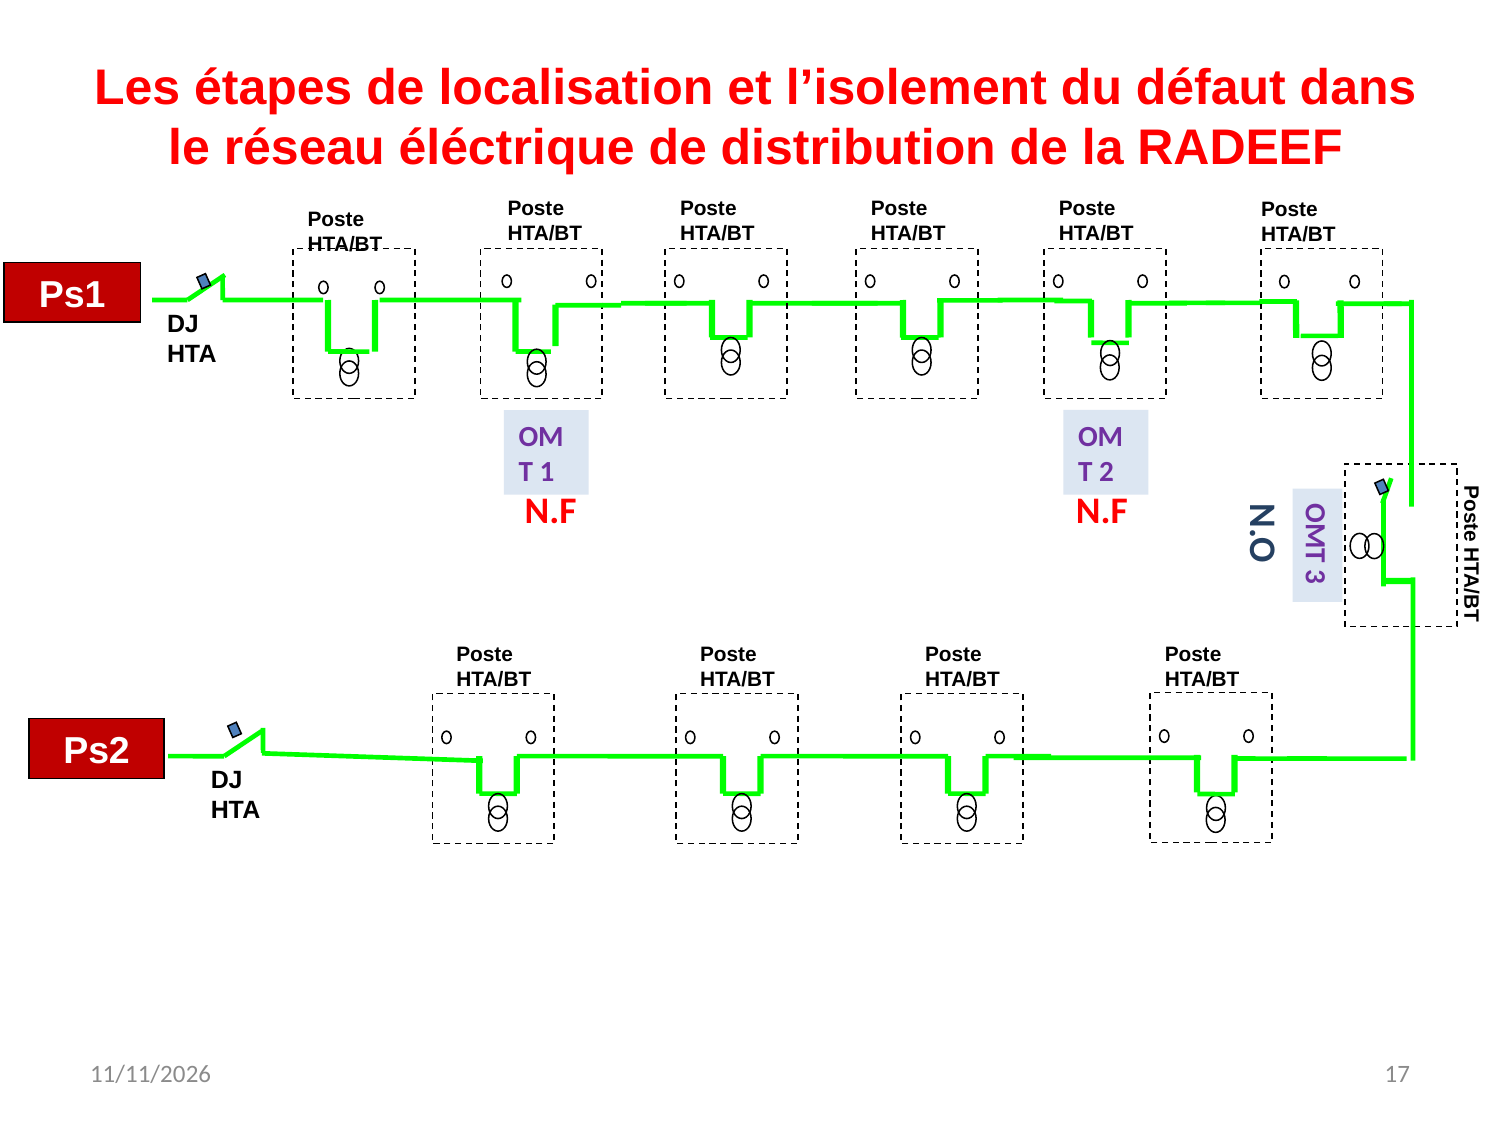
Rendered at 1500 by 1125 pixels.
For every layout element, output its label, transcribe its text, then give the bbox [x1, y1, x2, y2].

text_box [1364, 533, 1384, 559]
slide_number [75, 1042, 425, 1103]
text_box [1206, 815, 1226, 833]
text_box [949, 274, 960, 288]
text_box [526, 731, 536, 744]
text_box [957, 806, 977, 832]
text_box [1053, 274, 1063, 288]
text_box [502, 274, 512, 288]
text_box Ps1 [3, 262, 141, 323]
text_box [1243, 729, 1254, 743]
text_box [721, 350, 741, 376]
text_box [1374, 479, 1389, 495]
text_box [527, 361, 547, 387]
text_box [1344, 464, 1458, 627]
text_box Poste HTA/BT [1246, 187, 1397, 253]
text_box Les étapes de localisation et l’isolement du défaut dans le réseau éléctrique de distribution de la RADEEF [58, 46, 1453, 182]
text_box Poste HTA/BT [856, 187, 1006, 253]
text_box [539, 361, 547, 368]
text_box Ps2 [29, 718, 165, 779]
text_box [196, 273, 211, 289]
text_box Poste HTA/BT [441, 632, 592, 698]
text_box N.F [1029, 465, 1174, 553]
text_box [432, 693, 555, 844]
text_box Poste HTA/BT [665, 187, 816, 253]
text_box [676, 693, 798, 844]
text_box [1159, 729, 1169, 743]
text_box DJ HTA [152, 299, 265, 375]
text_box OMT 2 [1063, 409, 1149, 475]
text_box [856, 253, 978, 399]
text_box [1206, 795, 1226, 821]
text_box [1312, 361, 1332, 381]
text_box [1350, 533, 1367, 559]
text_box [318, 281, 329, 294]
text_box [488, 806, 508, 832]
text_box OMT 3 [1292, 488, 1343, 602]
slide_number 17 [1074, 1042, 1425, 1103]
text_box [1150, 698, 1272, 843]
text_box N.O [1231, 438, 1299, 630]
text_box [1100, 360, 1120, 380]
text_box Poste HTA/BT [1452, 470, 1493, 671]
text_box [488, 793, 508, 812]
text_box [1137, 274, 1148, 288]
text_box [732, 793, 752, 812]
text_box [527, 361, 534, 367]
text_box [910, 731, 920, 744]
text_box Poste HTA/BT [1044, 187, 1195, 253]
text_box [1260, 253, 1383, 399]
text_box Poste HTA/BT [292, 198, 443, 264]
text_box [339, 361, 359, 386]
text_box [901, 693, 1023, 793]
text_box Poste HTA/BT [1150, 632, 1301, 698]
text_box [375, 281, 385, 294]
text_box DJ HTA [196, 756, 309, 831]
text_box [912, 350, 932, 376]
text_box Poste HTA/BT [910, 632, 1061, 698]
text_box [865, 274, 875, 288]
text_box [292, 361, 415, 399]
text_box [665, 253, 787, 399]
text_box [441, 731, 452, 744]
text_box [674, 274, 684, 288]
text_box [721, 337, 741, 356]
text_box [685, 731, 695, 744]
text_box [769, 731, 780, 744]
text_box [994, 731, 1005, 744]
text_box [912, 337, 932, 356]
text_box [901, 757, 1023, 844]
text_box [1279, 275, 1290, 288]
text_box [586, 274, 596, 288]
text_box [1100, 340, 1120, 366]
text_box OMT 1 [503, 410, 589, 475]
text_box [292, 264, 415, 298]
text_box [1312, 340, 1332, 366]
text_box [227, 722, 242, 738]
text_box [1350, 275, 1360, 288]
text_box Poste HTA/BT [685, 632, 836, 698]
text_box [1044, 253, 1166, 399]
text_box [222, 299, 552, 352]
text_box [957, 793, 977, 812]
text_box [758, 274, 769, 288]
text_box Poste HTA/BT [492, 187, 643, 253]
text_box [480, 306, 603, 399]
text_box N.F [478, 465, 623, 553]
text_box [480, 248, 603, 305]
text_box [732, 806, 752, 832]
